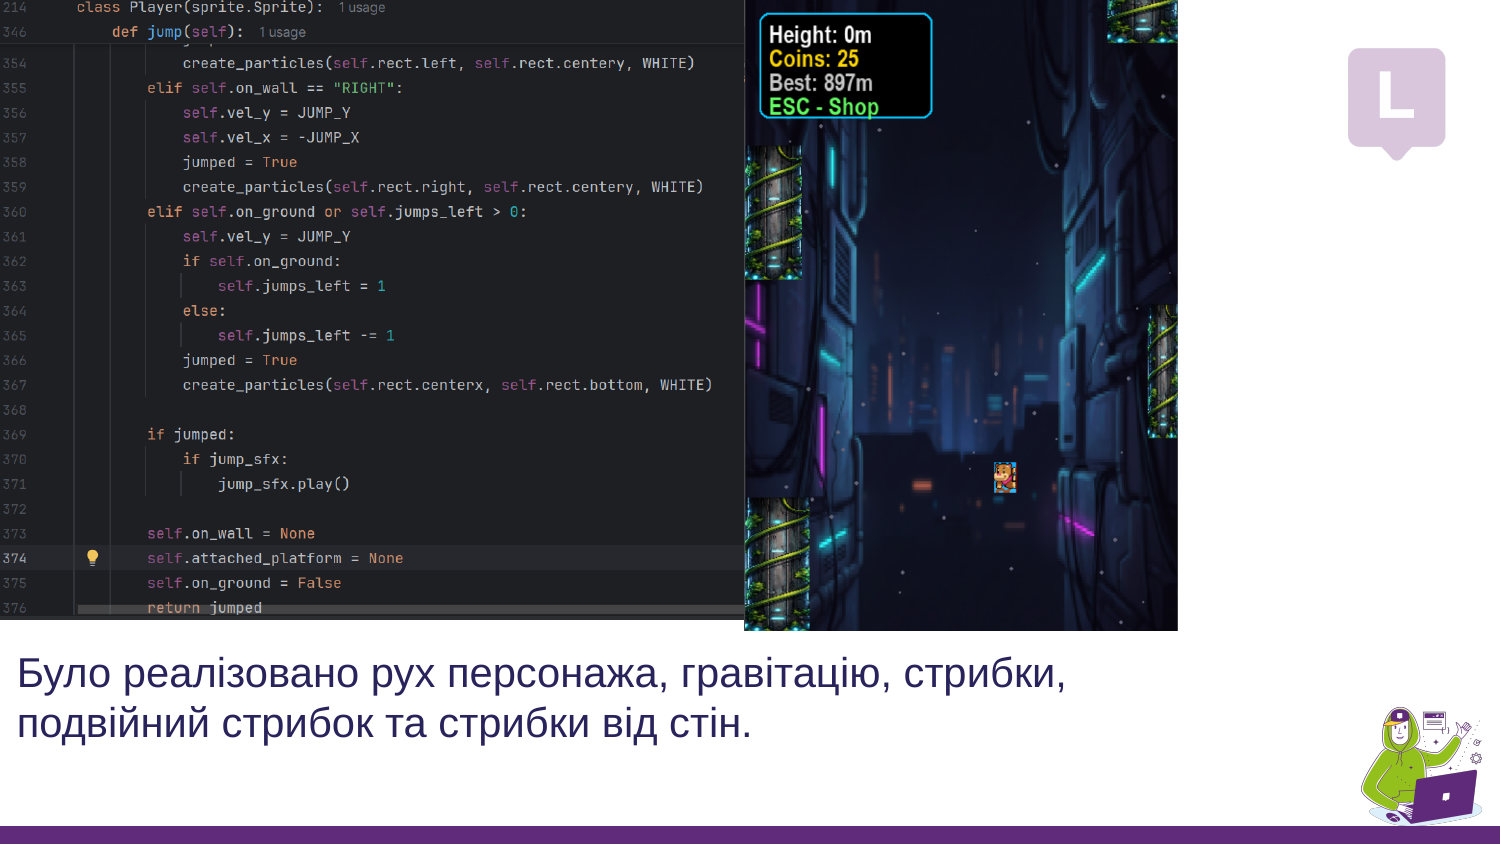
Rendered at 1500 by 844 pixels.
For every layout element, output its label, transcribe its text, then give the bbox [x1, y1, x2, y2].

picture [1361, 707, 1482, 826]
picture [0, 0, 1178, 632]
subtitle Було реалізовано рух персонажа, гравітацію, стрибки, подвійний стрибок та стрибки від стін. [1, 630, 1233, 813]
